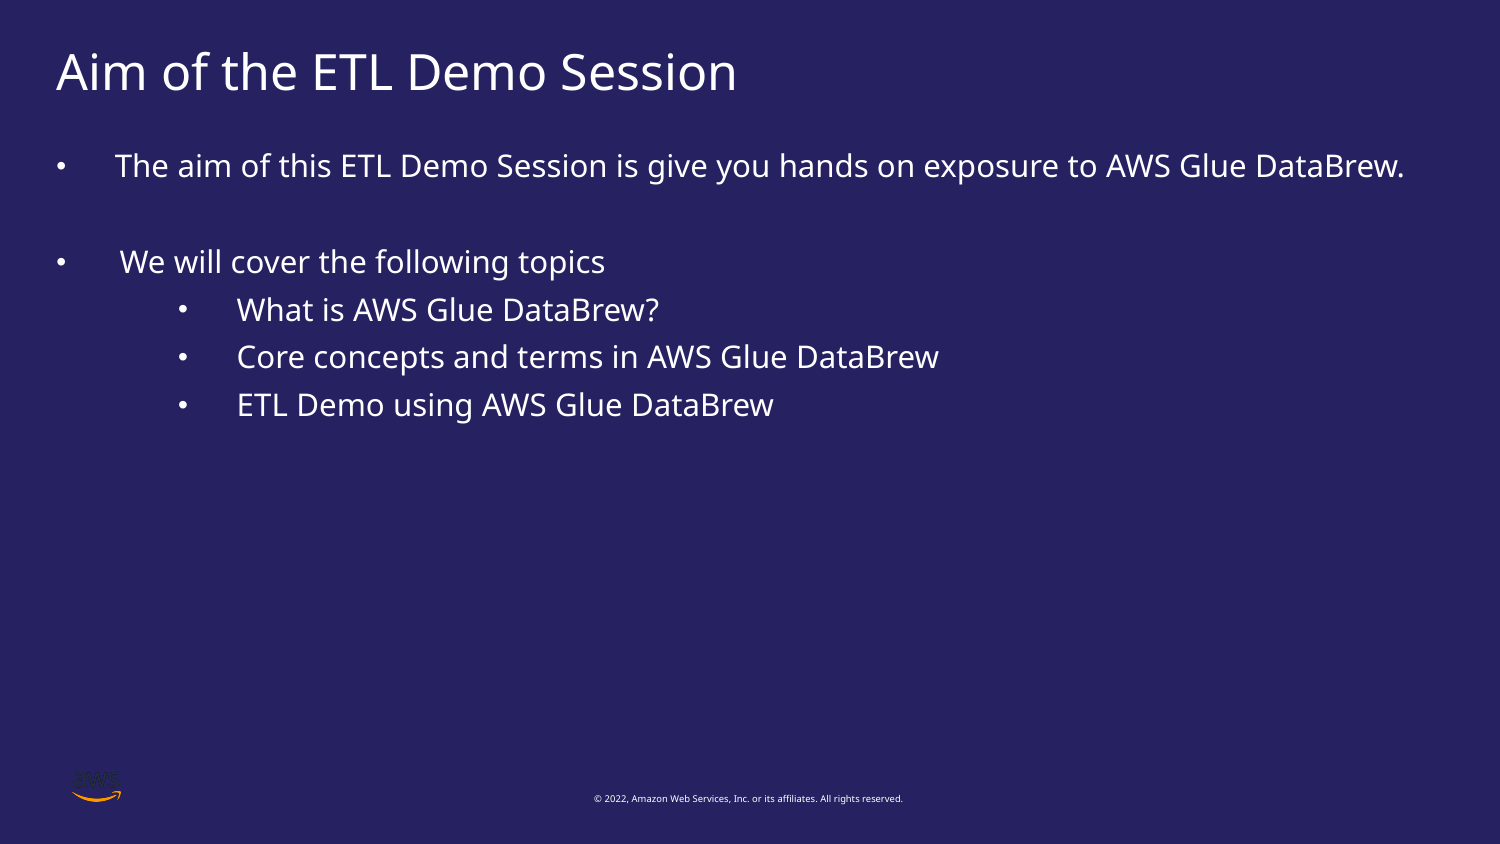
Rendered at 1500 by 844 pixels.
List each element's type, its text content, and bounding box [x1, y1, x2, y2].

list The aim of this ETL Demo Session is give you hands on exposure to AWS Glue DataBrew. We will cover the following topics What is AWS Glue DataBrew? Core concepts and terms in AWS Glue DataBrew ETL Demo using AWS Glue DataBrew [56, 143, 1442, 701]
title Aim of the ETL Demo Session [56, 18, 1442, 109]
picture [72, 772, 121, 802]
